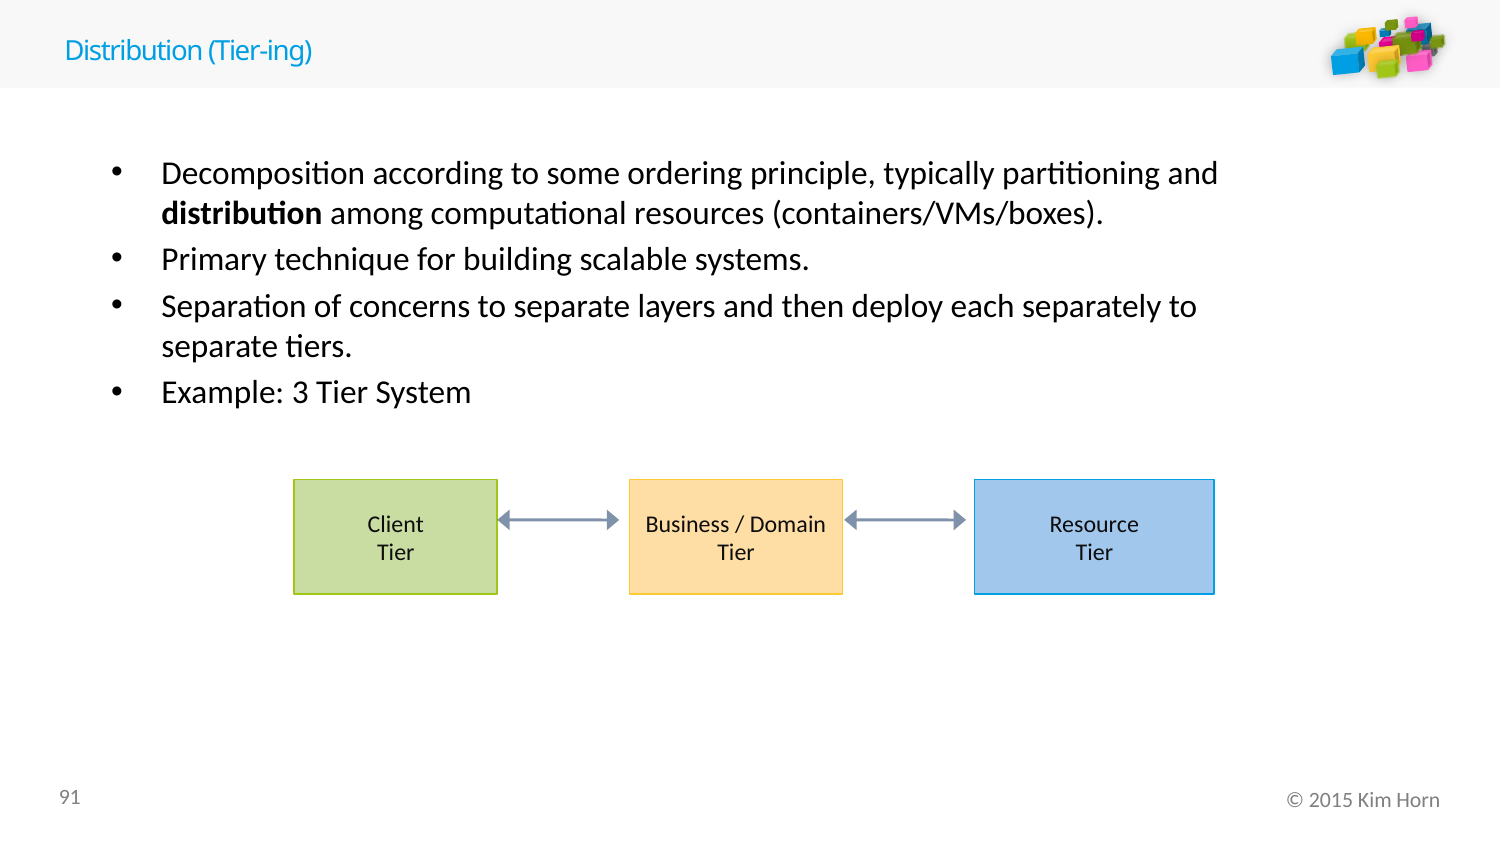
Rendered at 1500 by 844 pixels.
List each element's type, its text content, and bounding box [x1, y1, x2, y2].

text_box [844, 509, 967, 531]
text_box Client Tier [293, 479, 498, 595]
list Decomposition according to some ordering principle, typically partitioning and distribution among computational resources (containers/VMs/boxes). Primary technique for building scalable systems. Separation of concerns to separate layers and then deploy each separately to separate tiers. Example: 3 Tier System [99, 145, 1315, 361]
title Distribution (Tier-ing) [58, 31, 1267, 73]
text_box Resource Tier [974, 479, 1215, 595]
text_box [497, 509, 620, 531]
text_box Business / Domain Tier [629, 479, 843, 595]
